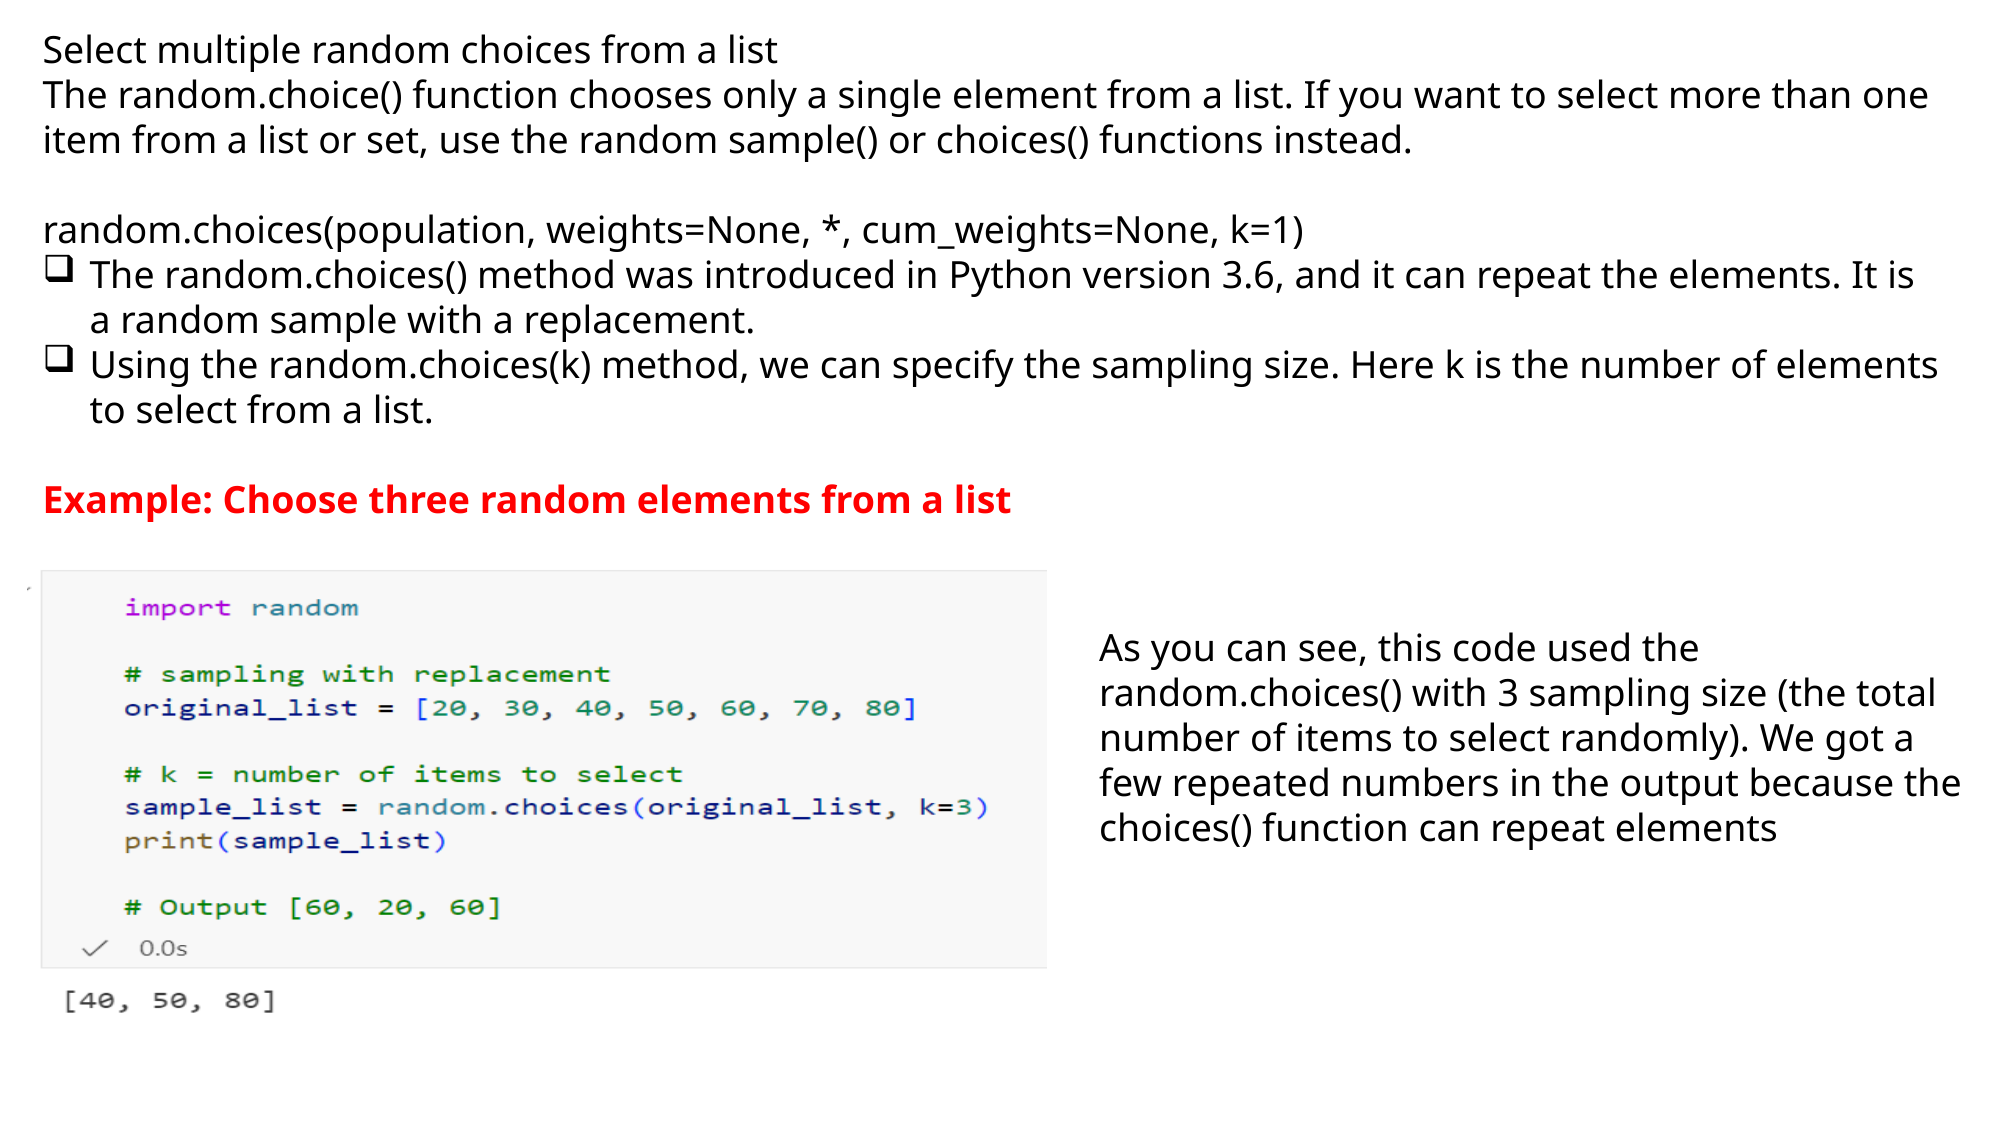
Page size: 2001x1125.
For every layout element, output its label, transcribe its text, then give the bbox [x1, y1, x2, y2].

text_box Select multiple random choices from a list The random.choice() function chooses only a single element from a list. If you want to select more than one item from a list or set, use the random sample() or choices() functions instead. random.choices(population, weights=None, *, cum_weights=None, k=1) The random.choices() method was introduced in Python version 3.6, and it can repeat the elements. It is a random sample with a replacement. Using the random.choices(k) method, we can specify the sampling size. Here k is the number of elements to select from a list. Example: Choose three random elements from a list [27, 19, 1963, 529]
picture [27, 561, 1048, 1071]
text_box As you can see, this code used the random.choices() with 3 sampling size (the total number of items to select randomly). We got a few repeated numbers in the output because the choices() function can repeat elements [1084, 616, 2000, 856]
